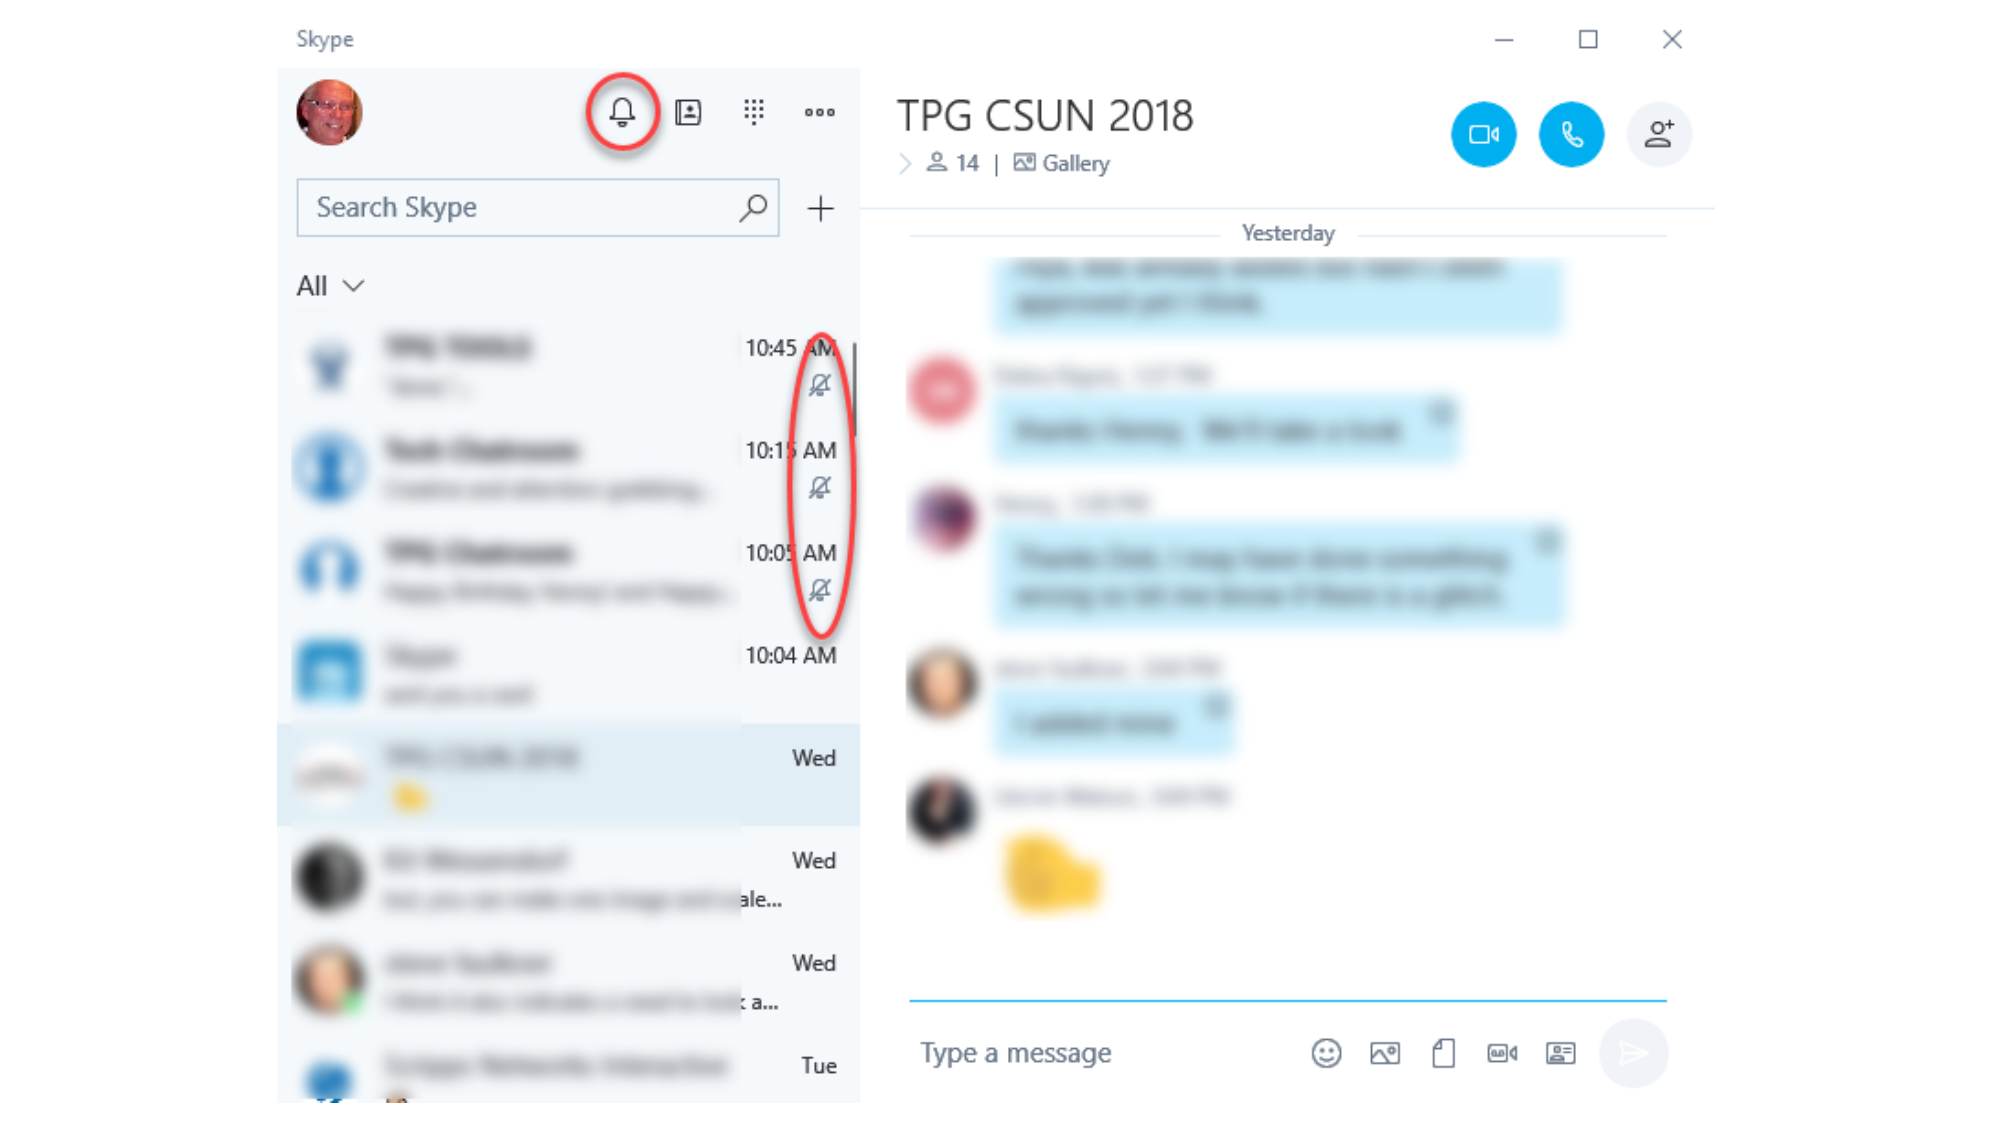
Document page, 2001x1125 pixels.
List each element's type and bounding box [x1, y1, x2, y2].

picture [277, 14, 1715, 1103]
